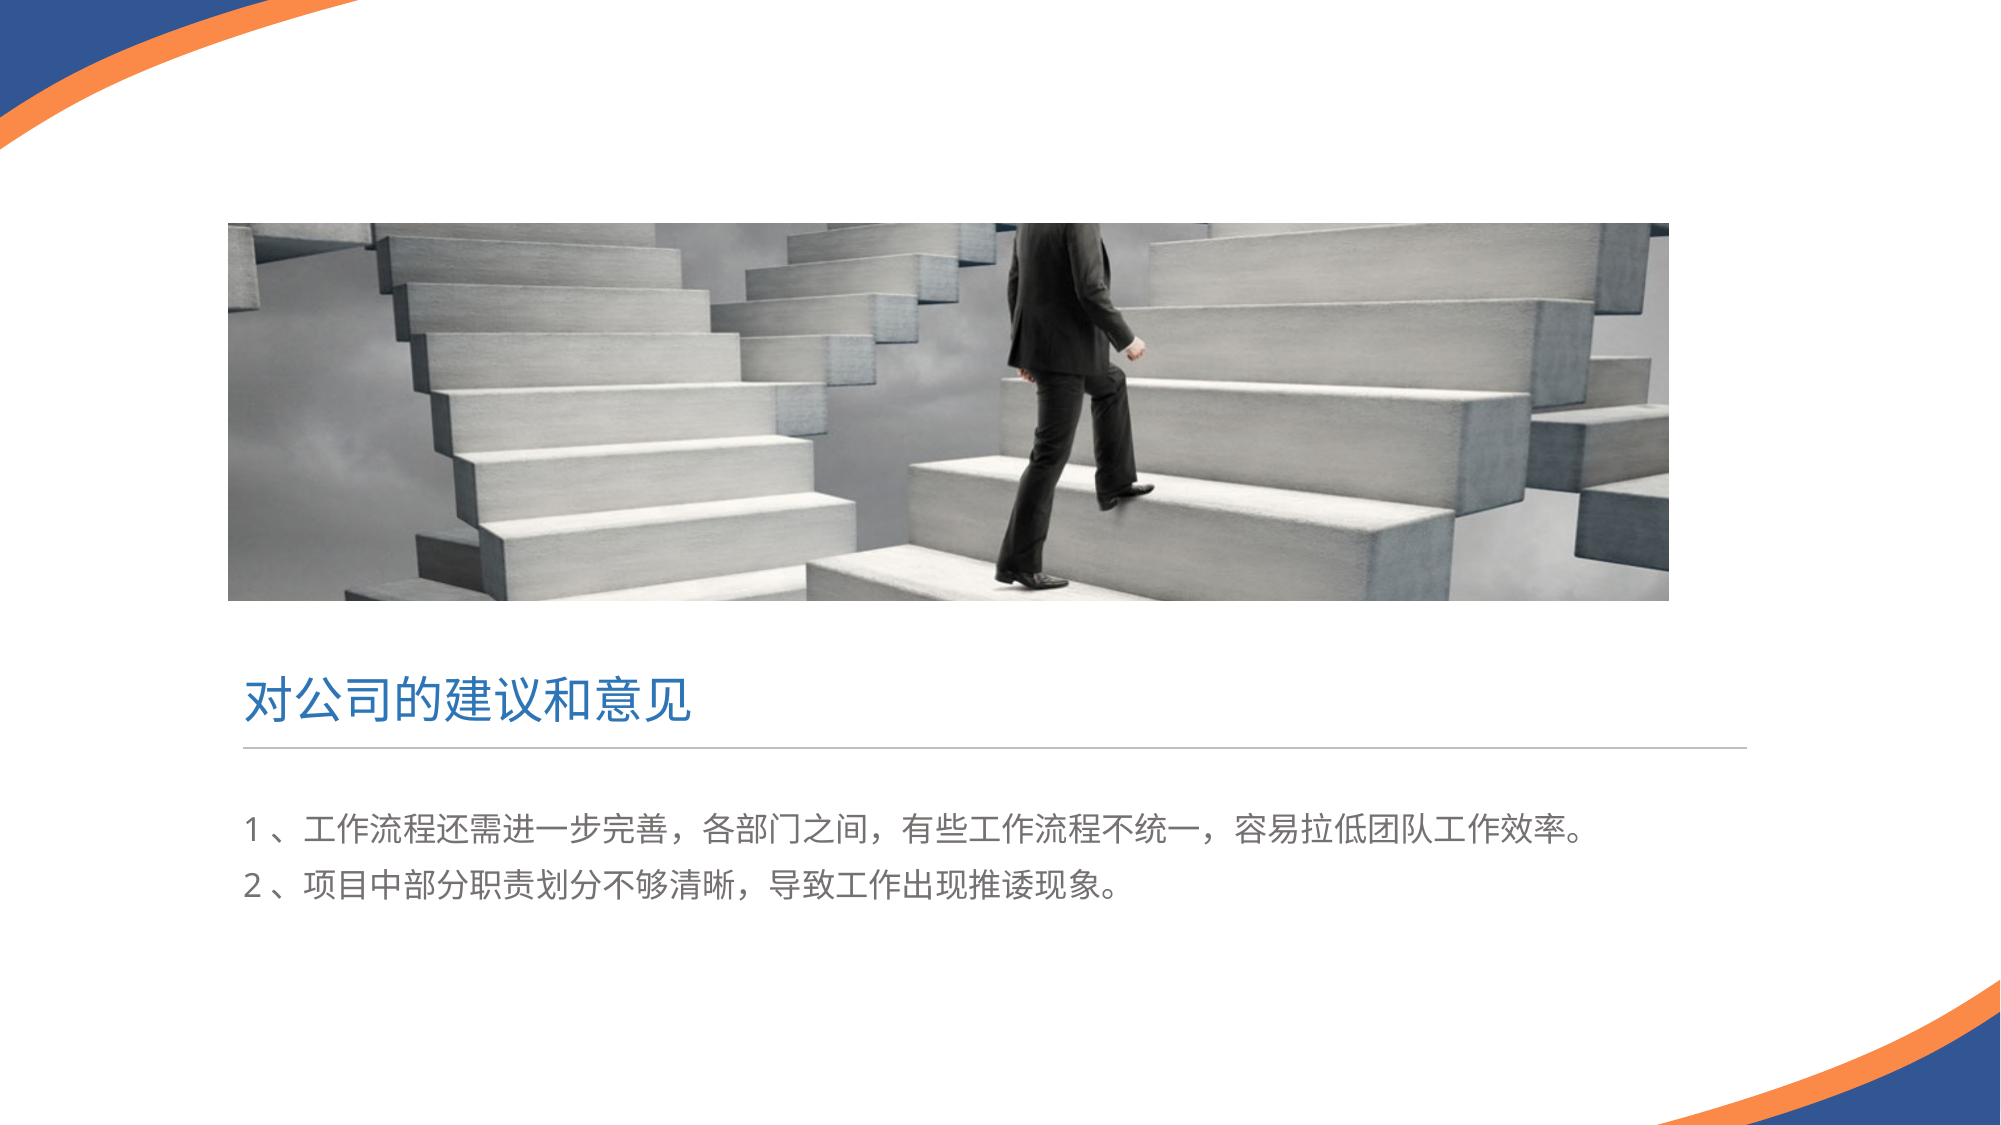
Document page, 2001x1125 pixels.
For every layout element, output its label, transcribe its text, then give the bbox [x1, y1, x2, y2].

text_box 1、工作流程还需进一步完善，各部门之间，有些工作流程不统一，容易拉低团队工作效率。 2、项目中部分职责划分不够清晰，导致工作出现推诿现象。 [228, 784, 1747, 911]
text_box 对公司的建议和意见 [228, 661, 709, 736]
picture [228, 223, 1669, 601]
